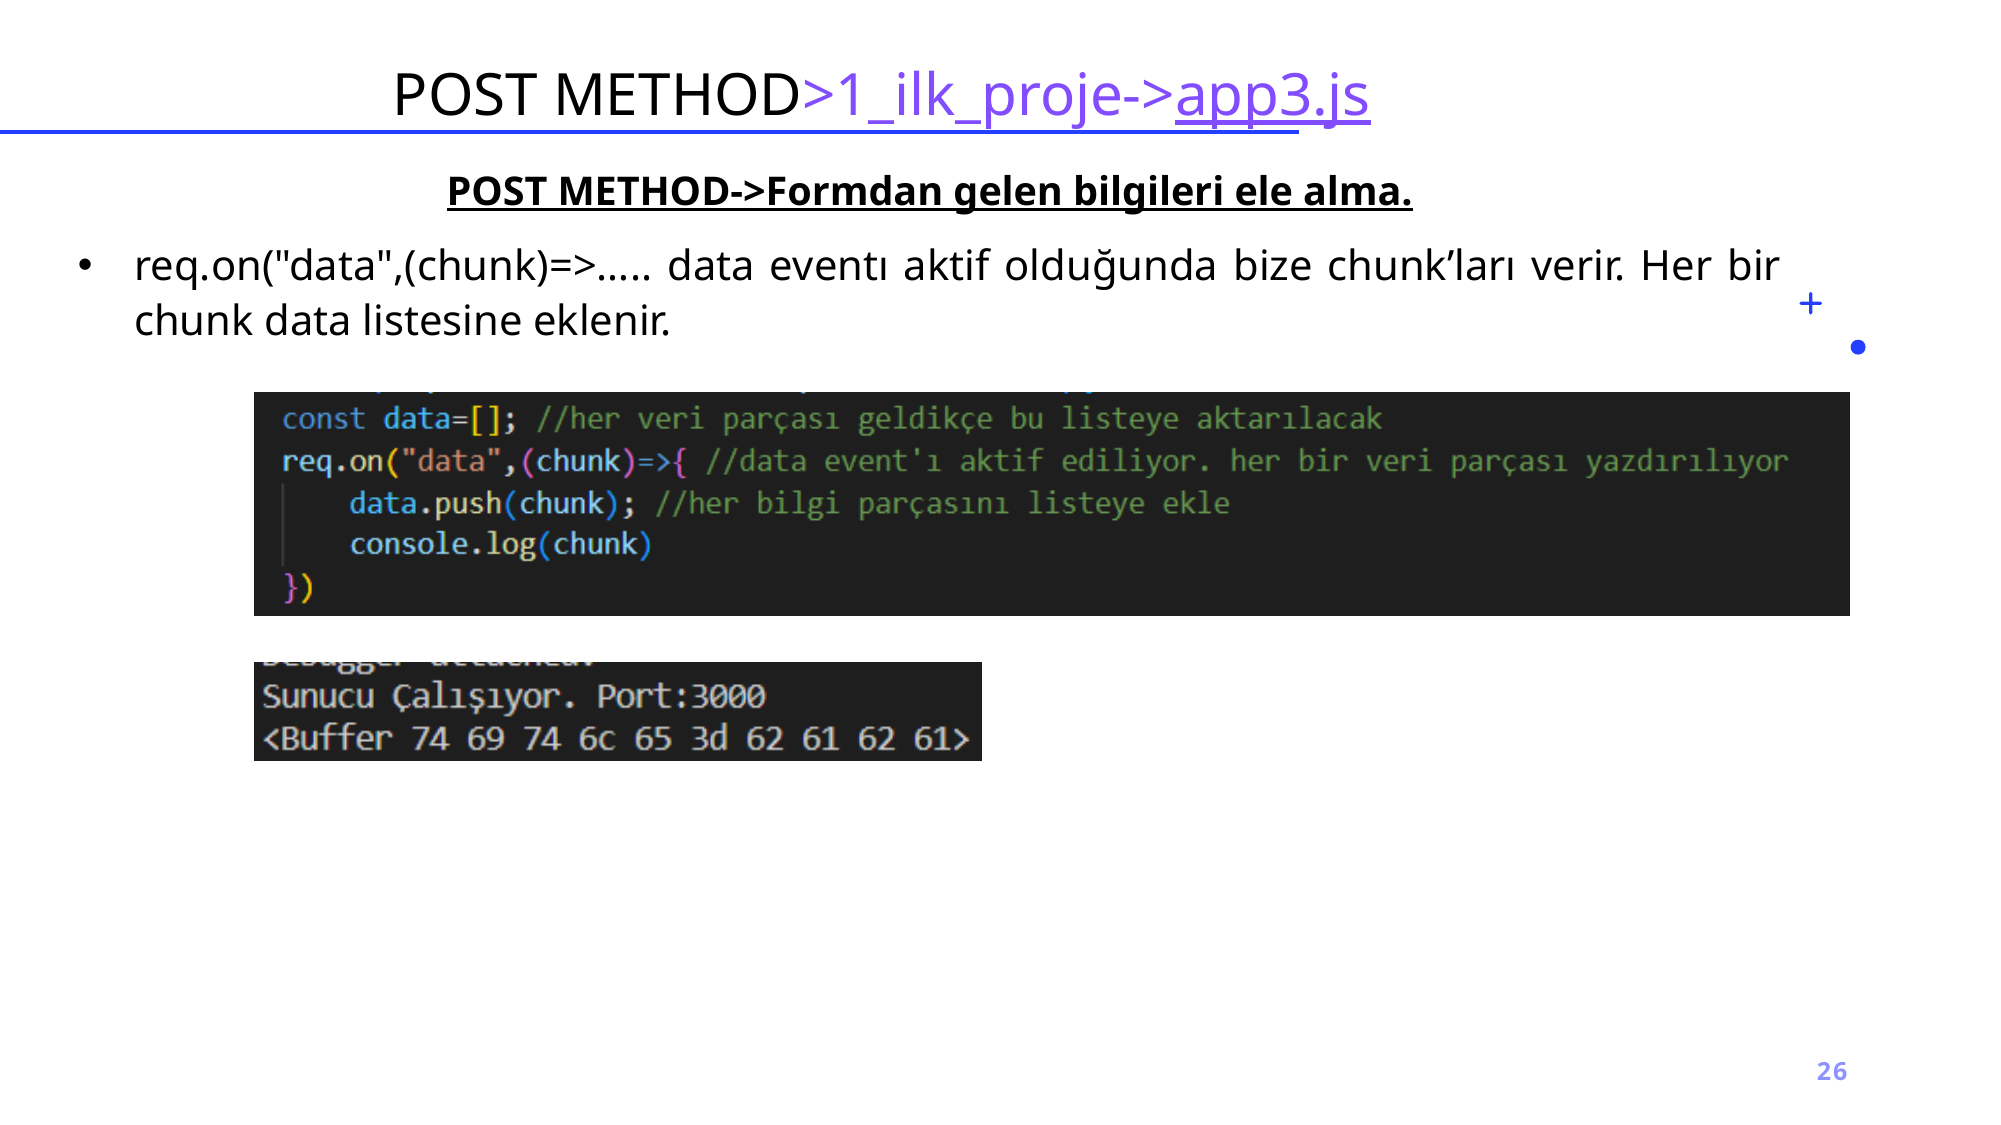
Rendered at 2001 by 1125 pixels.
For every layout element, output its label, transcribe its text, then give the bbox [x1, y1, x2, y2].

slide_number 26 [1412, 1042, 1863, 1103]
picture [254, 392, 1850, 616]
title POST METHOD>1_ilk_proje->app3.js [0, 42, 1764, 137]
list POST METHOD->Formdan gelen bilgileri ele alma. req.on("data",(chunk)=>….. data eventı aktif olduğunda bize chunk’ları verir. Her bir chunk data listesine eklenir. [62, 153, 1798, 1016]
picture [254, 662, 982, 761]
